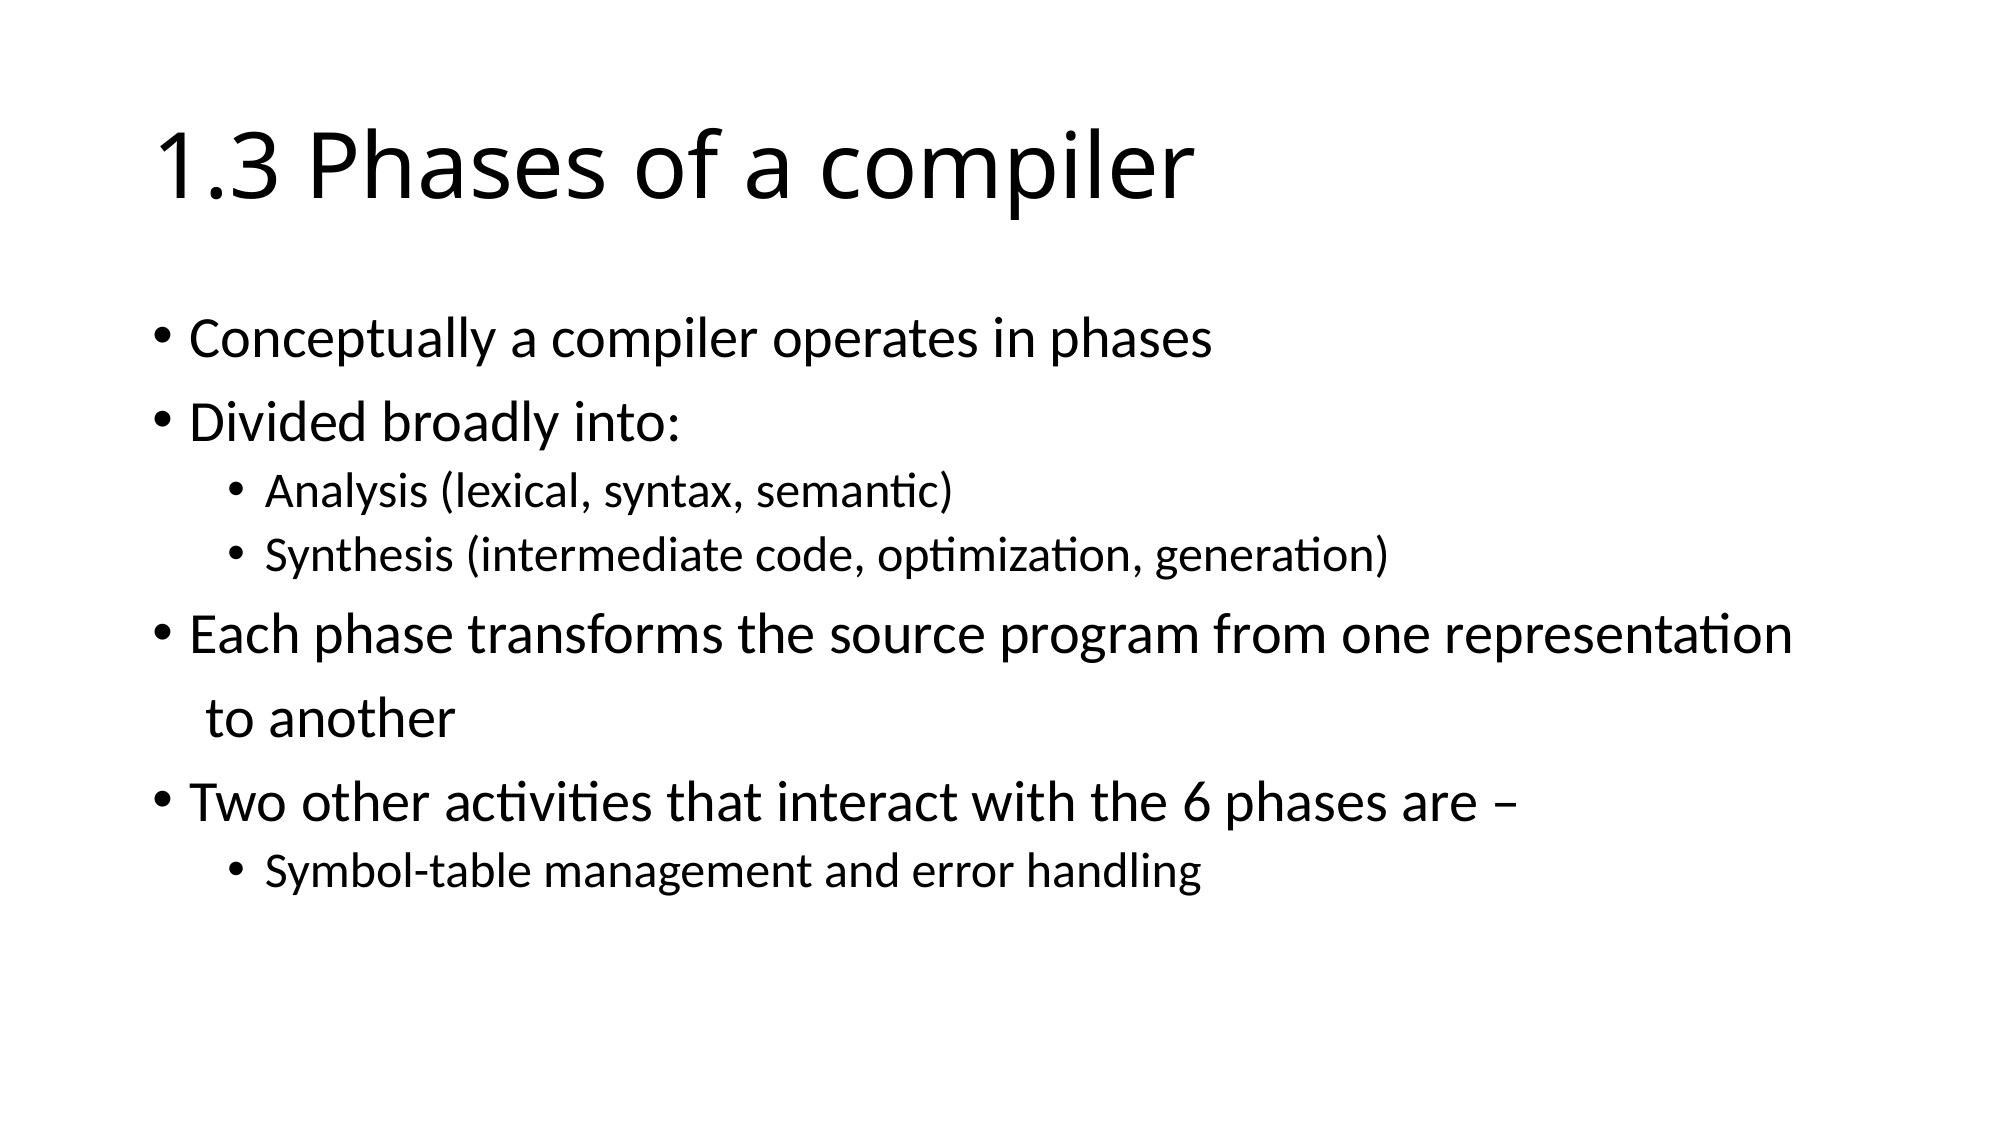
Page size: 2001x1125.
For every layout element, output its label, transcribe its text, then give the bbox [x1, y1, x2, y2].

list Conceptually a compiler operates in phases Divided broadly into: Analysis (lexical, syntax, semantic) Synthesis (intermediate code, optimization, generation) Each phase transforms the source program from one representation to another Two other activities that interact with the 6 phases are – Symbol-table management and error handling [137, 299, 1863, 1014]
title 1.3 Phases of a compiler [137, 59, 1863, 278]
